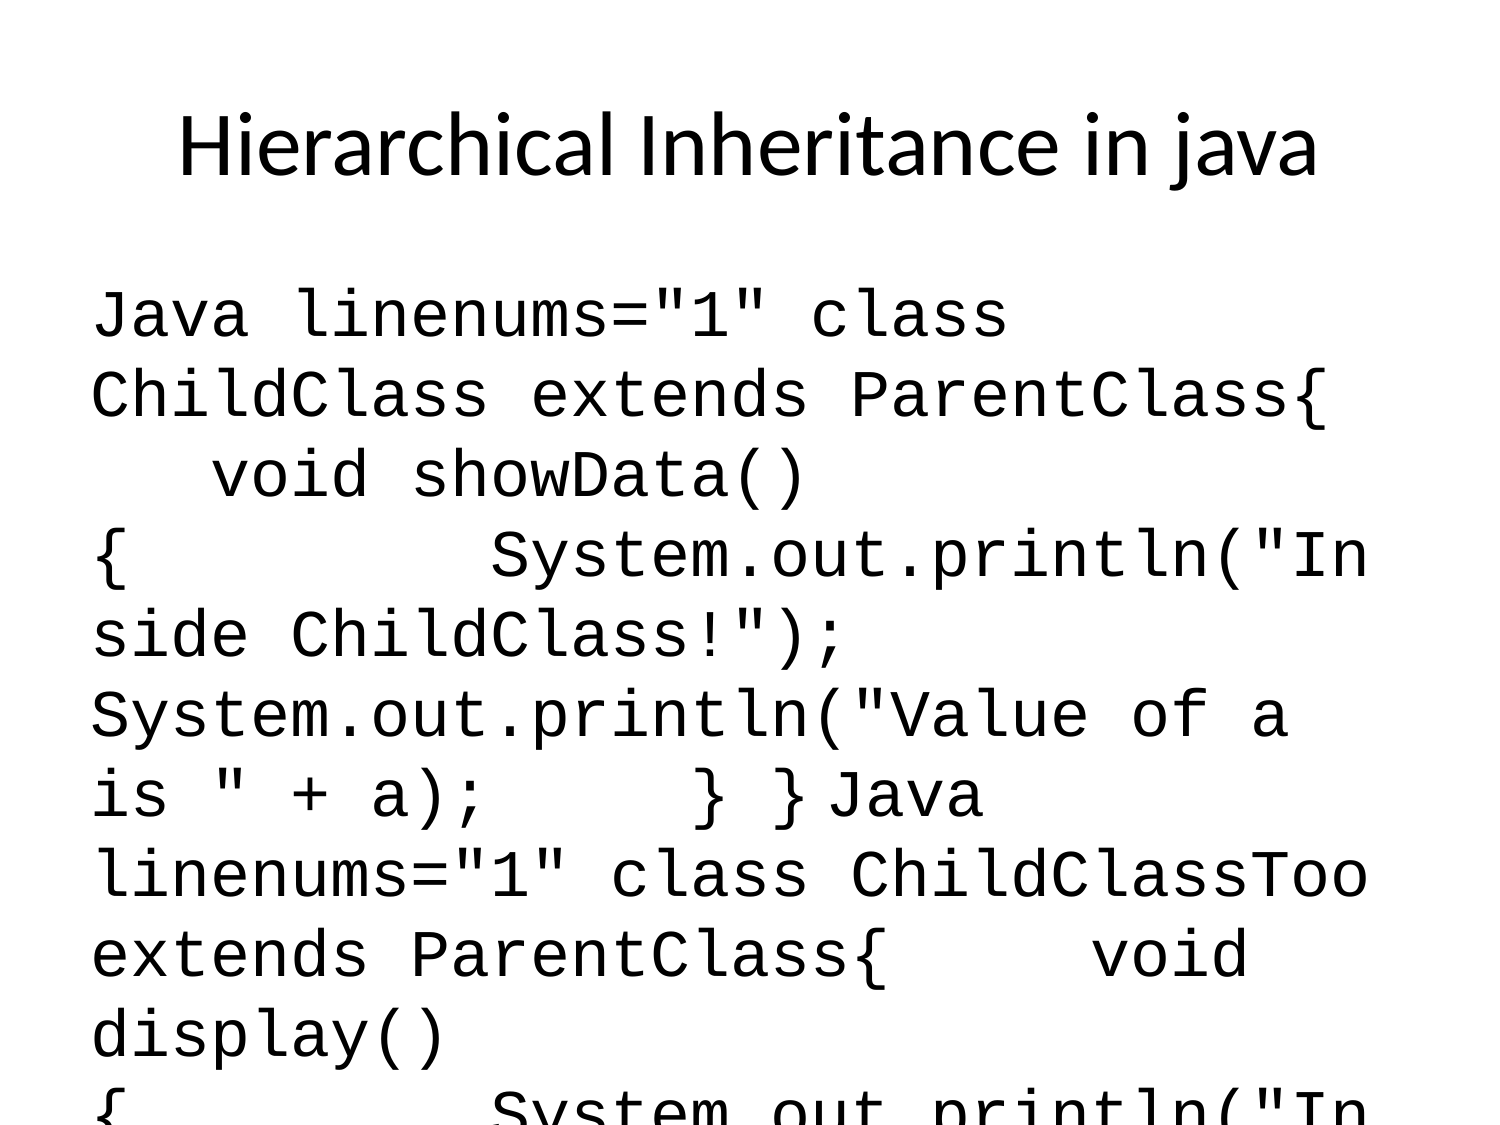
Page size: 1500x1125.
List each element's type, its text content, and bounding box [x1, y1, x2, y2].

title Hierarchical Inheritance in java [75, 45, 1425, 233]
list Java linenums="1" class ChildClass extends ParentClass{ void showData() { System.out.println("Inside ChildClass!"); System.out.println("Value of a is " + a); } } Java linenums="1" class ChildClassToo extends ParentClass{ void display() { System.out.println("Inside ChildClassToo!"); System.out.println("Value of a is " + a); } } [75, 262, 1425, 1005]
